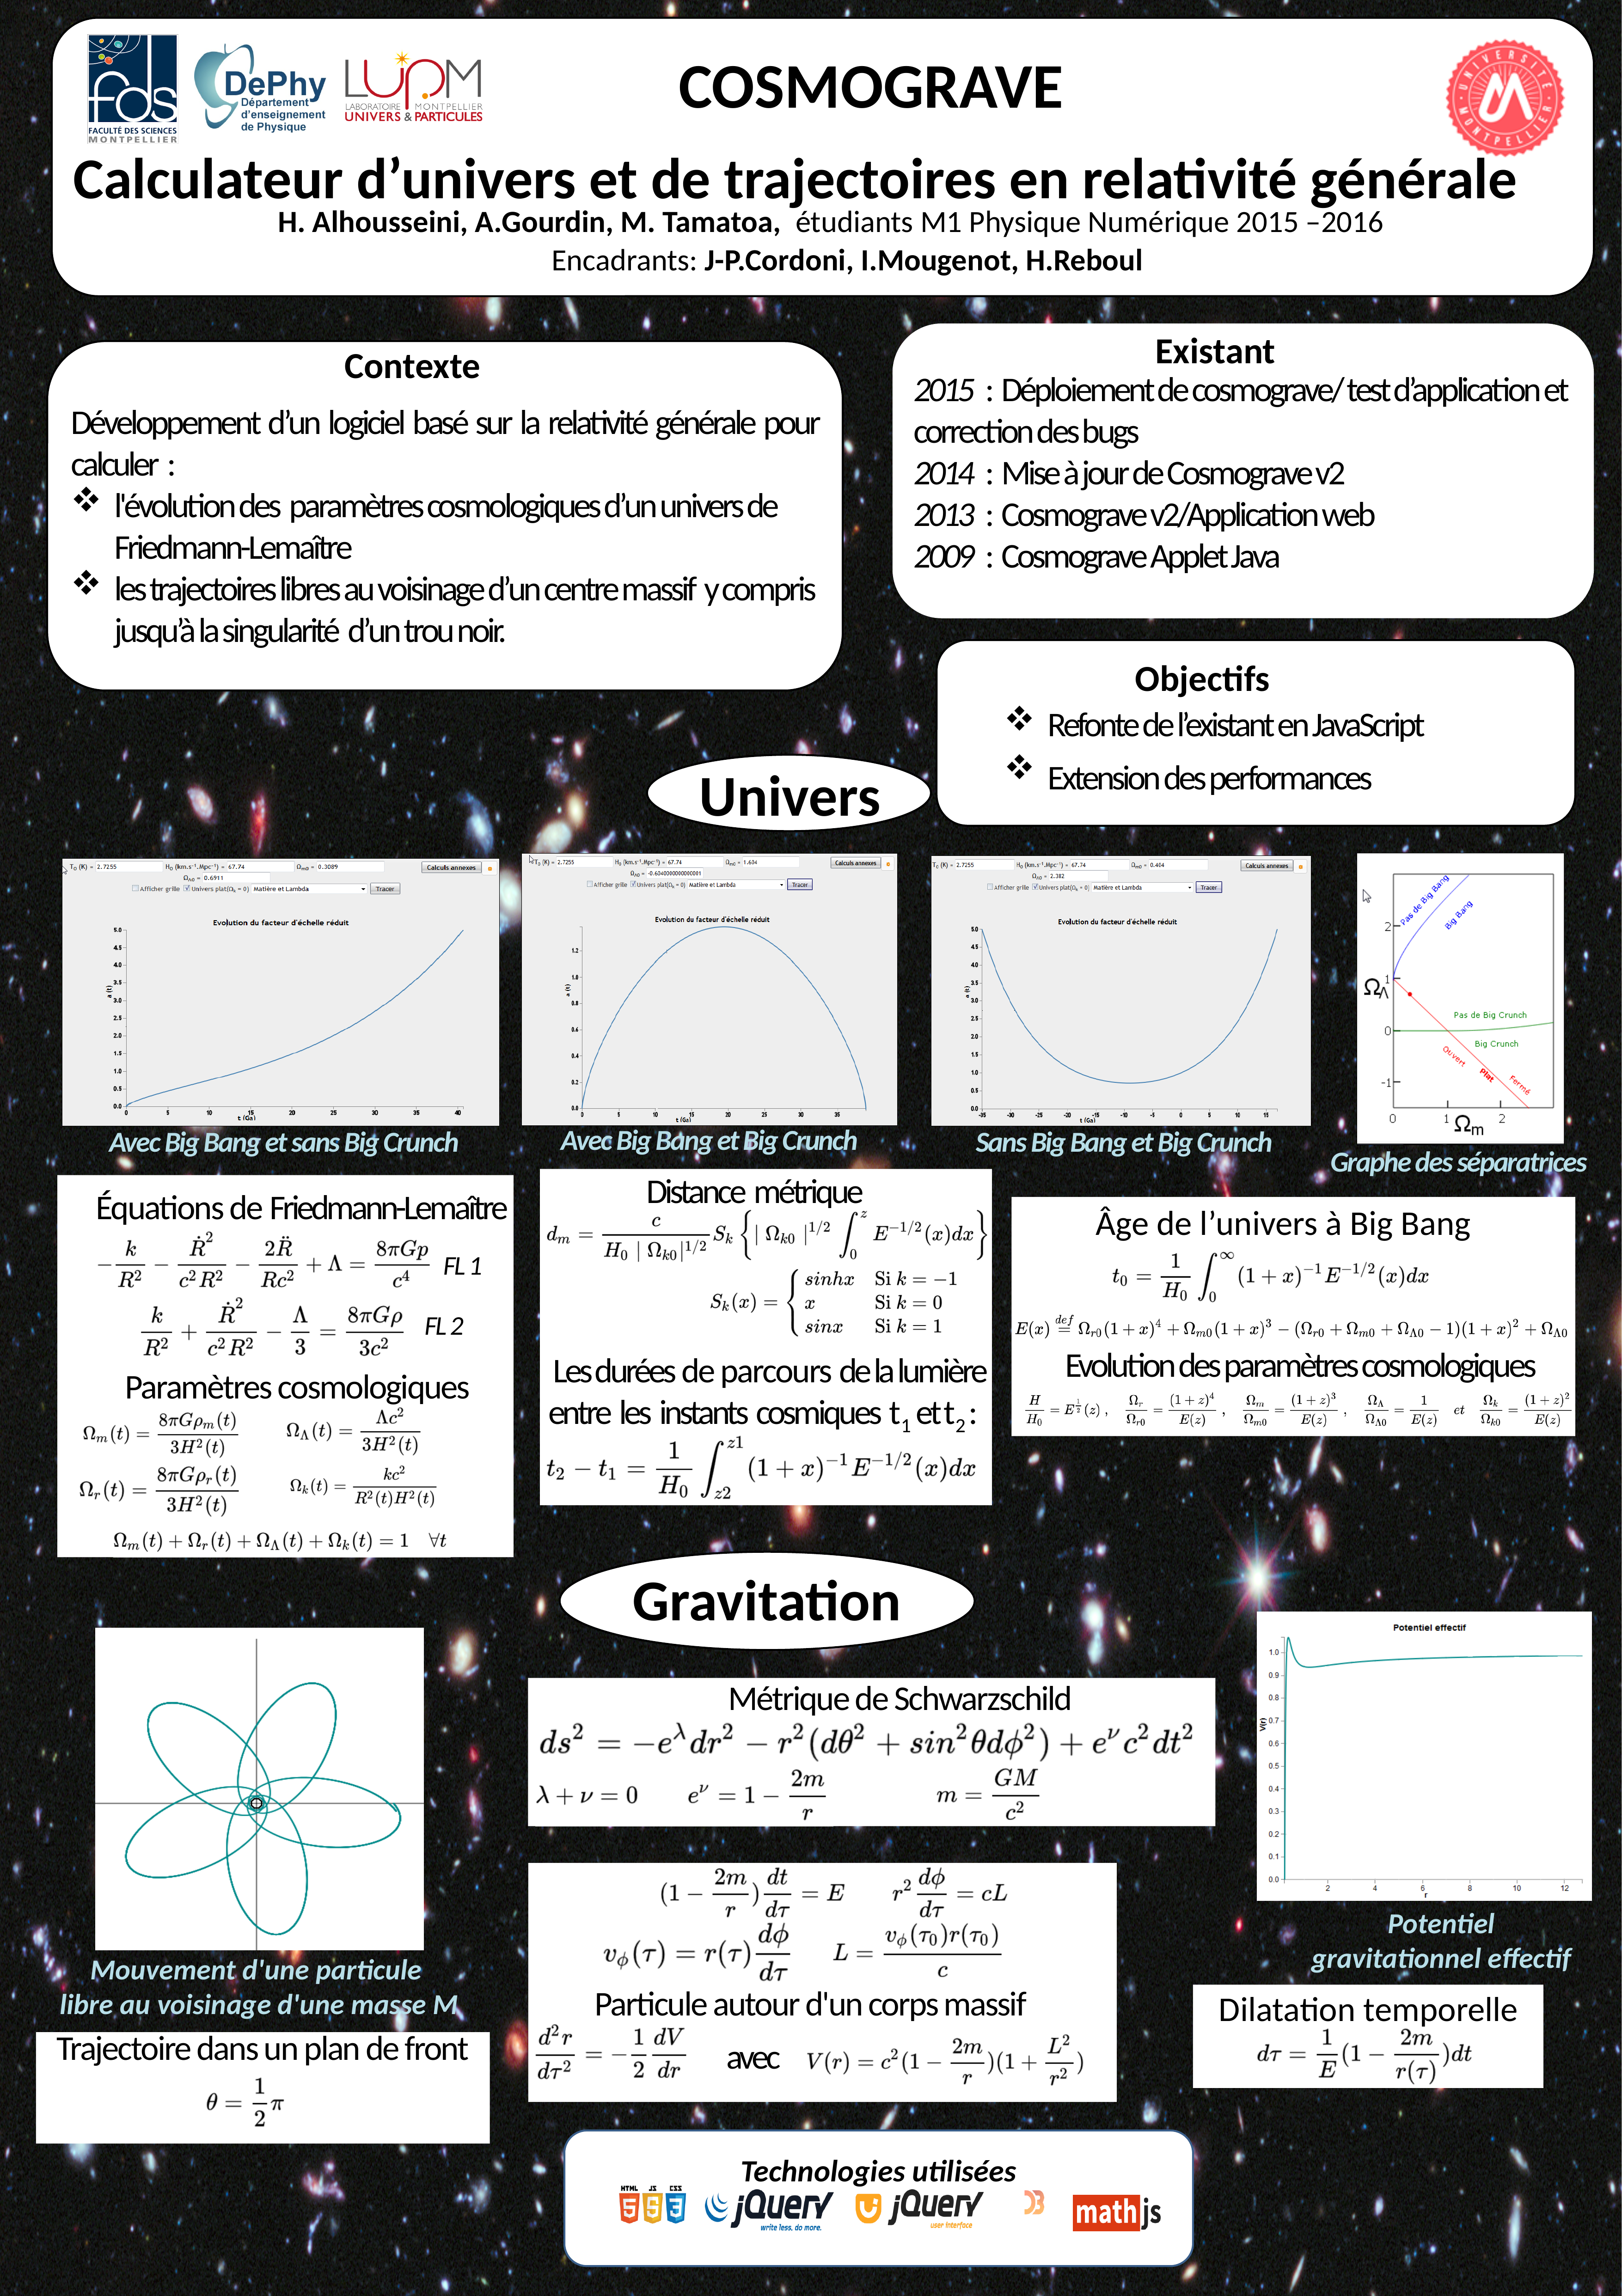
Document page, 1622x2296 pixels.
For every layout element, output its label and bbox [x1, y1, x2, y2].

text_box [0, 18, 1622, 297]
picture [0, 0, 1622, 2296]
text_box [47, 338, 843, 691]
text_box [892, 323, 1594, 618]
text_box [528, 1672, 1216, 1826]
text_box [936, 640, 1576, 826]
text_box [564, 2130, 1194, 2266]
